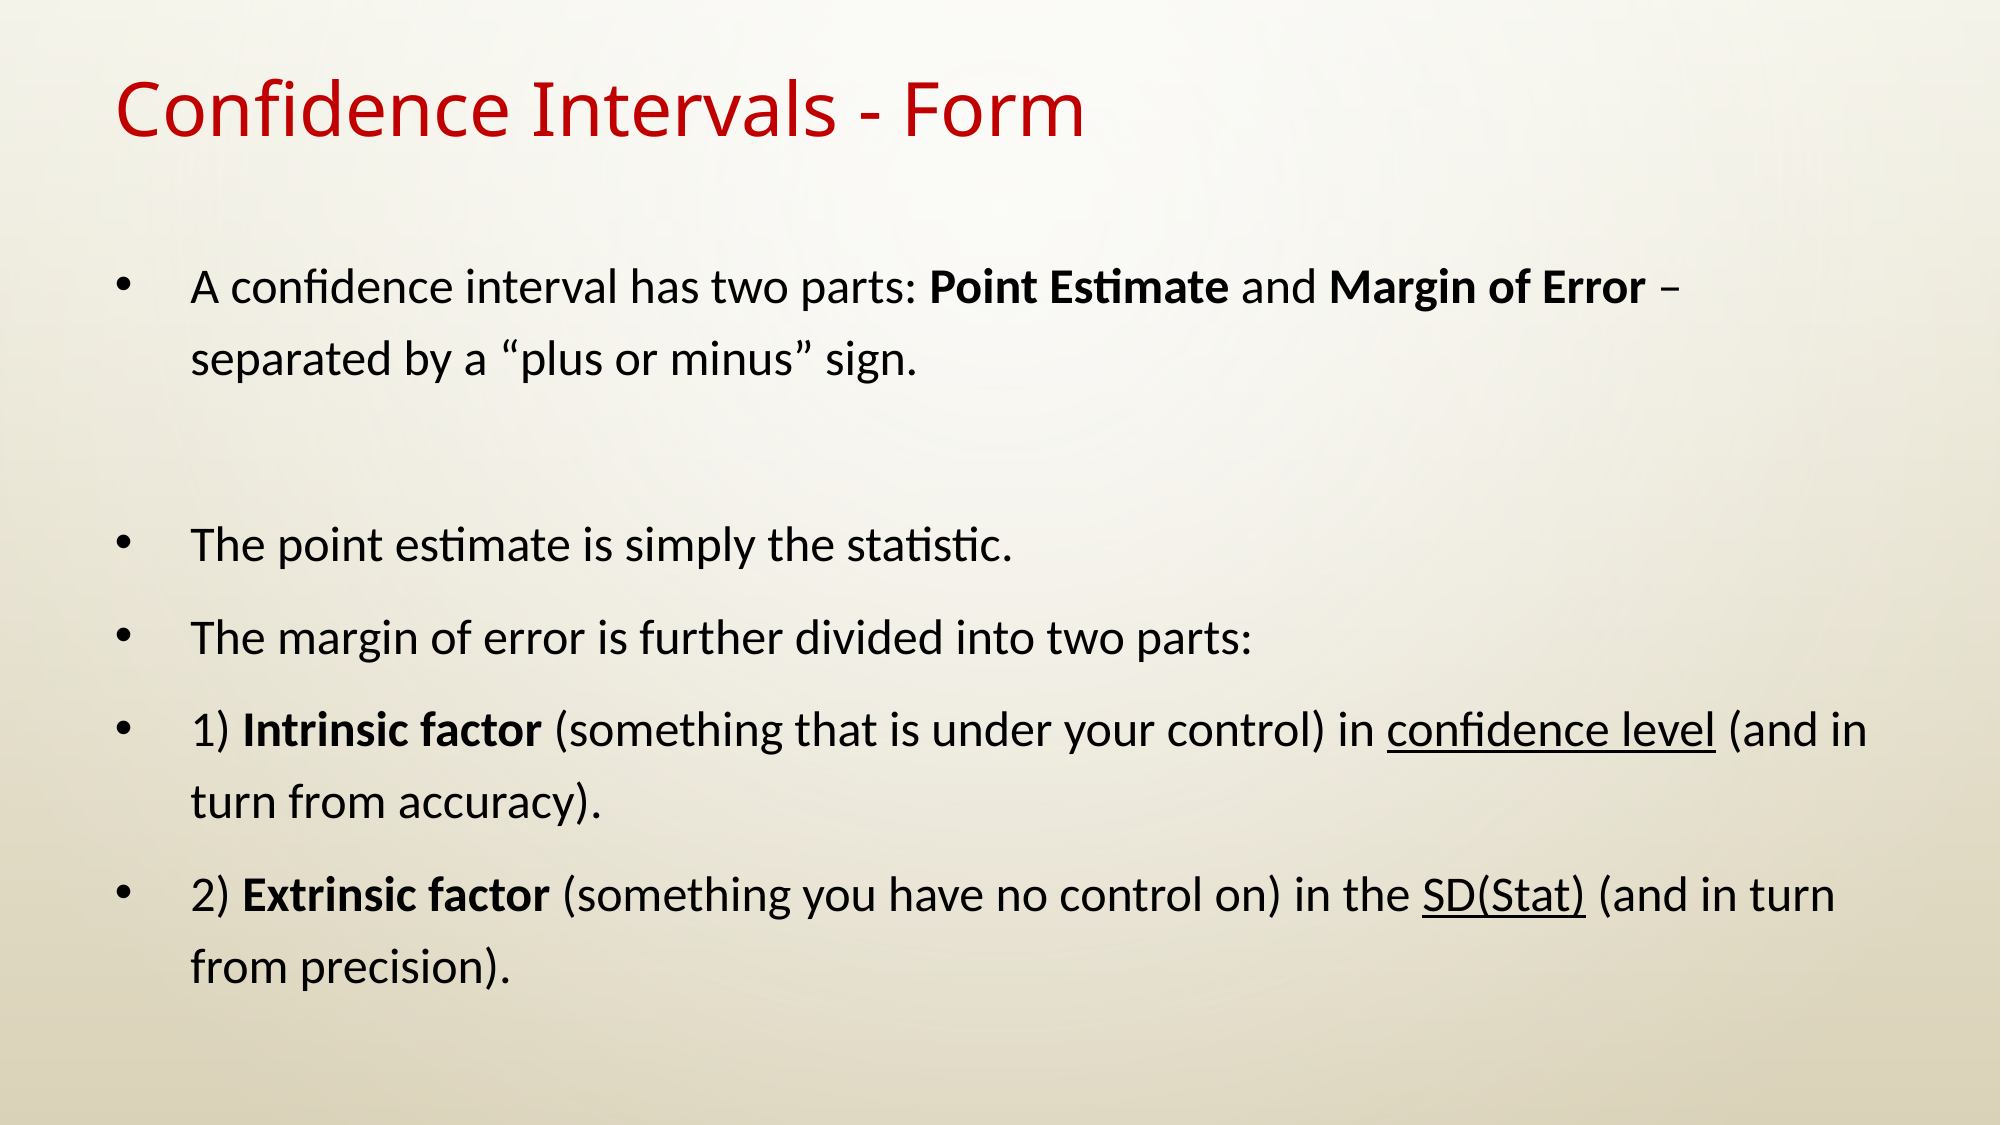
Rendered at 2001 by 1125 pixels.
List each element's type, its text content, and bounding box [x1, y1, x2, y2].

title Confidence Intervals - Form [99, 64, 1900, 215]
table_header 1,878 [0, 0, 2000, 176]
